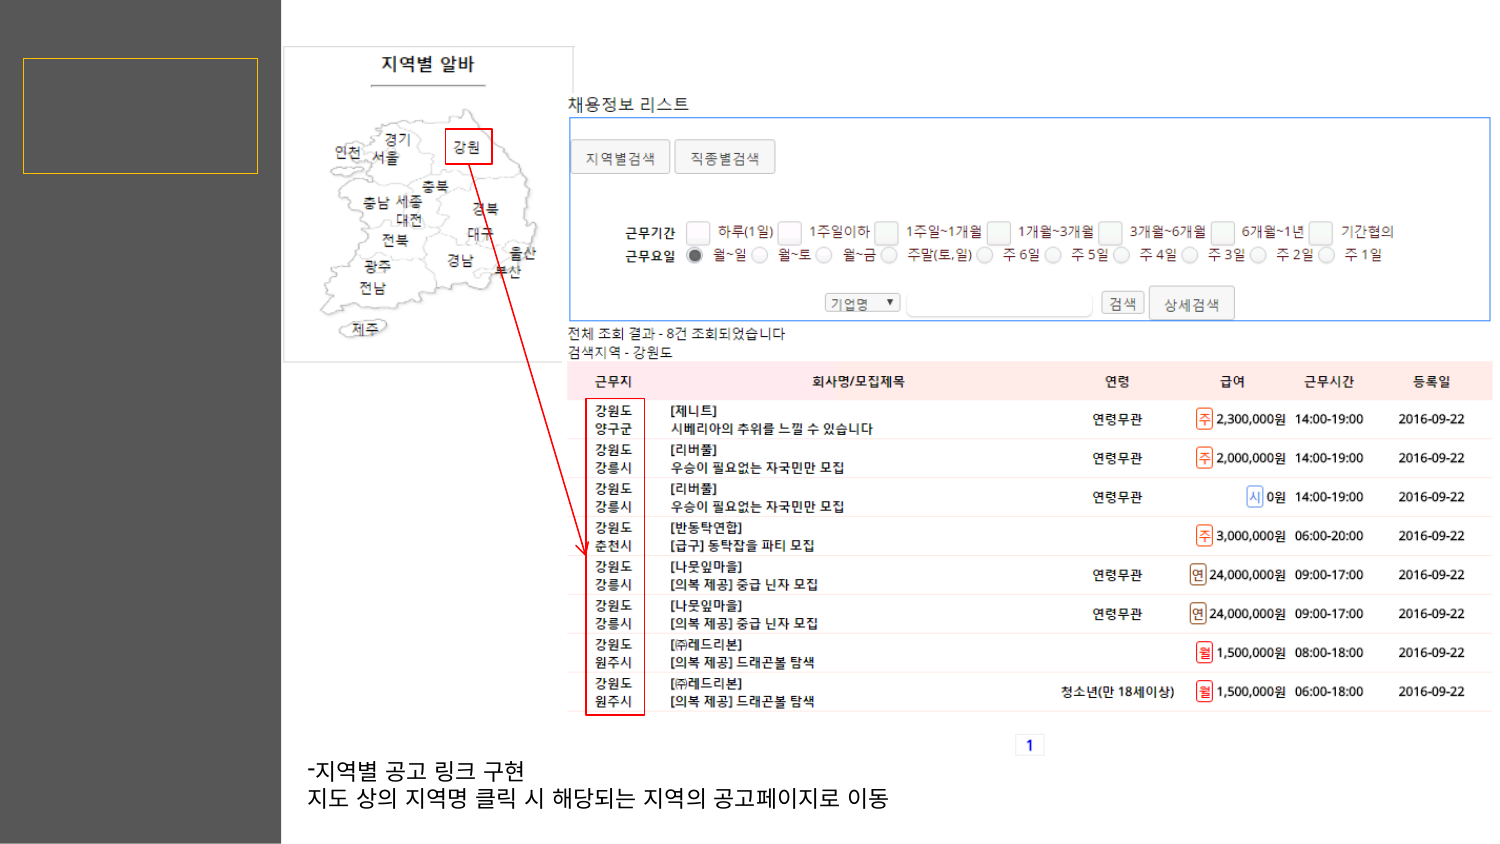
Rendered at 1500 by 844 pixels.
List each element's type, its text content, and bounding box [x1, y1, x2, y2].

picture [281, 46, 1500, 779]
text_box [330, 301, 724, 420]
text_box 5-2 스토리보드 [23, 58, 258, 140]
text_box [0, 0, 283, 844]
text_box 메인페이지 [23, 140, 258, 191]
text_box 지역별 공고 링크 구현 지도 상의 지역명 클릭 시 해당되는 지역의 공고페이지로 이동 [292, 749, 985, 820]
